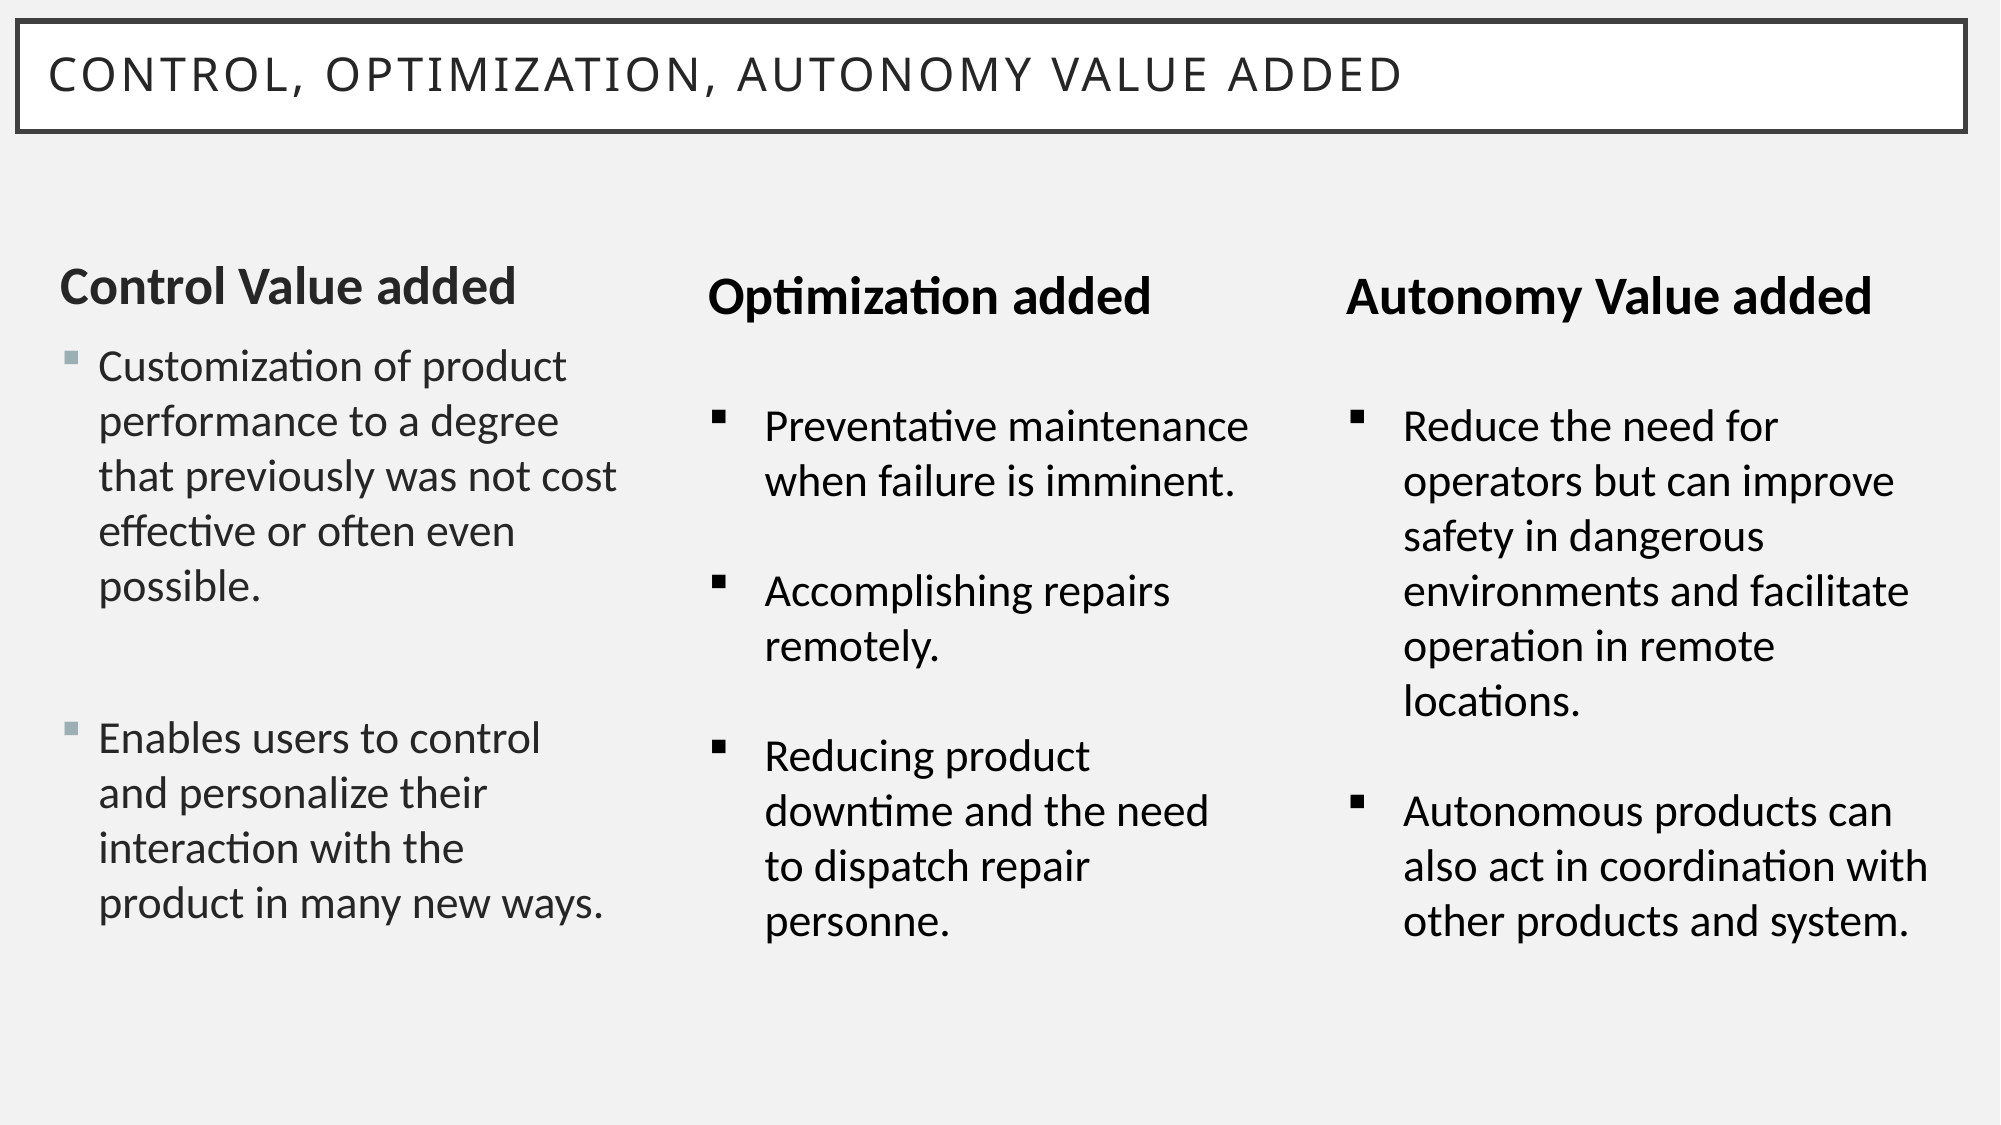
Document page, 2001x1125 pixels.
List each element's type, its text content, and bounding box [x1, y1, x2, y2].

title CONTROL, OPTIMIZATION, AUTONOMY VALUE ADDED [15, 18, 1968, 134]
text_box Autonomy Value added Reduce the need for operators but can improve safety in dangerous environments and facilitate operation in remote locations. Autonomous products can also act in coordination with other products and system. [1332, 253, 1966, 953]
list Control Value added Customization of product performance to a degree that previously was not cost effective or often even possible. Enables users to control and personalize their interaction with the product in many new ways. [45, 242, 636, 956]
text_box Optimization added Preventative maintenance when failure is imminent. Accomplishing repairs remotely. Reducing product downtime and the need to dispatch repair personne. [693, 253, 1275, 953]
